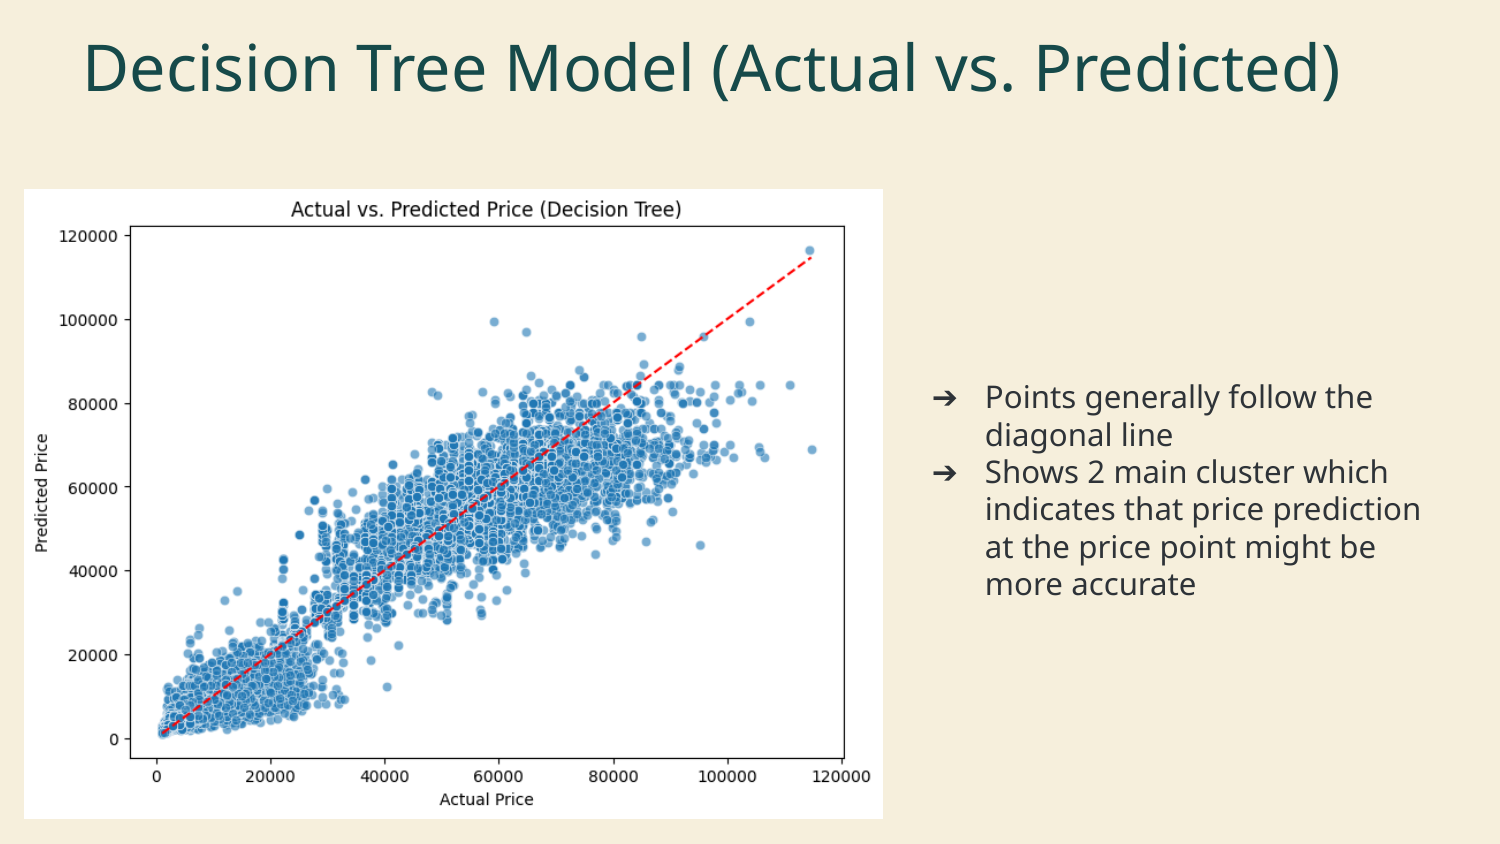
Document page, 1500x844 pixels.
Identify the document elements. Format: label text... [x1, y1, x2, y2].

picture [24, 189, 884, 819]
title Decision Tree Model (Actual vs. Predicted) [12, 9, 1411, 104]
list Points generally follow the diagonal line Shows 2 main cluster which indicates that price prediction at the price point might be more accurate [909, 377, 1448, 632]
